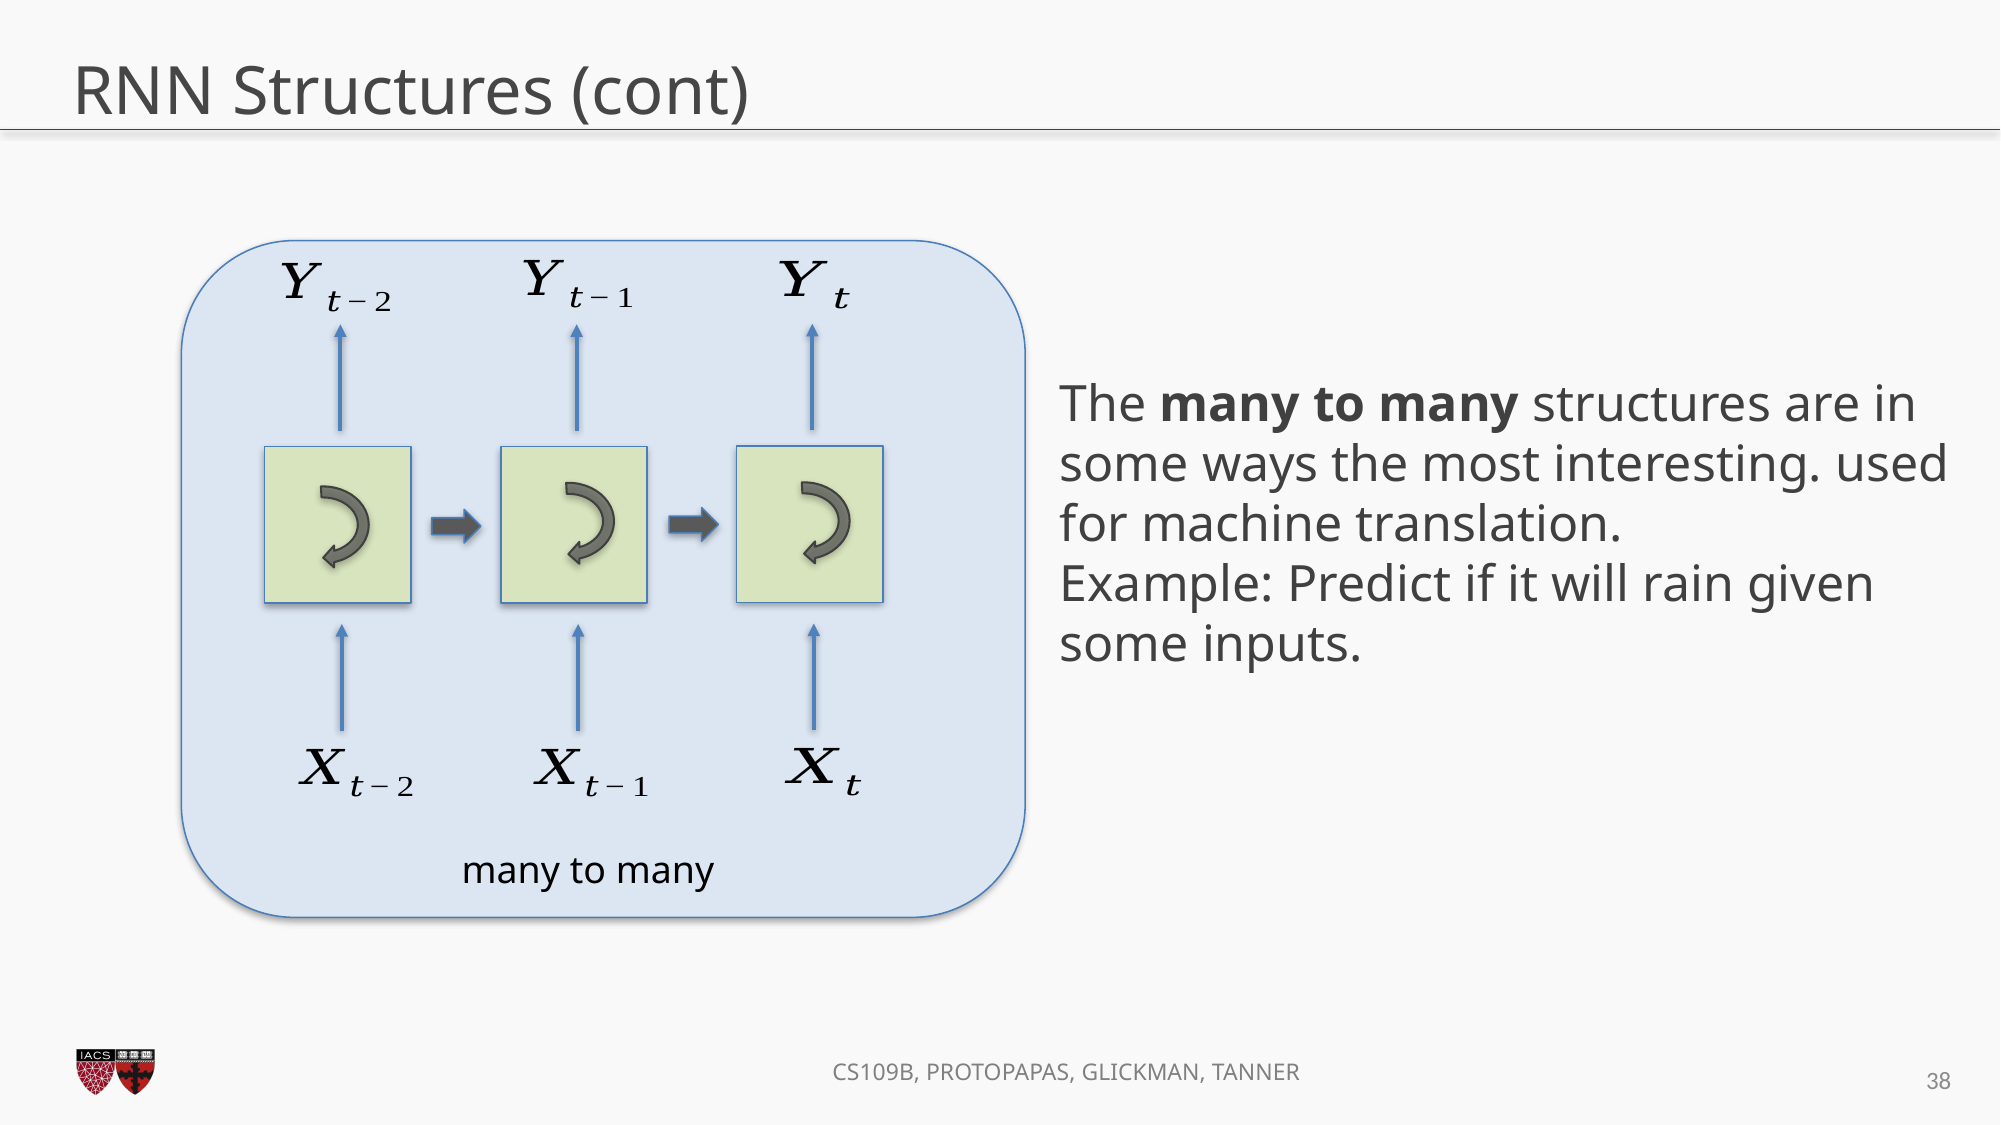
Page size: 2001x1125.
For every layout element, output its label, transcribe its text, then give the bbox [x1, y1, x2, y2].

slide_number 38 [1500, 1050, 1967, 1110]
picture [75, 1049, 155, 1095]
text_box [181, 240, 1026, 918]
title RNN Structures (cont) [57, 40, 1943, 167]
text_box ﻿The many to many structures are in some ways the most interesting. ﻿used for machine translation. Example: Predict if it will rain given some inputs. [1045, 363, 1985, 679]
